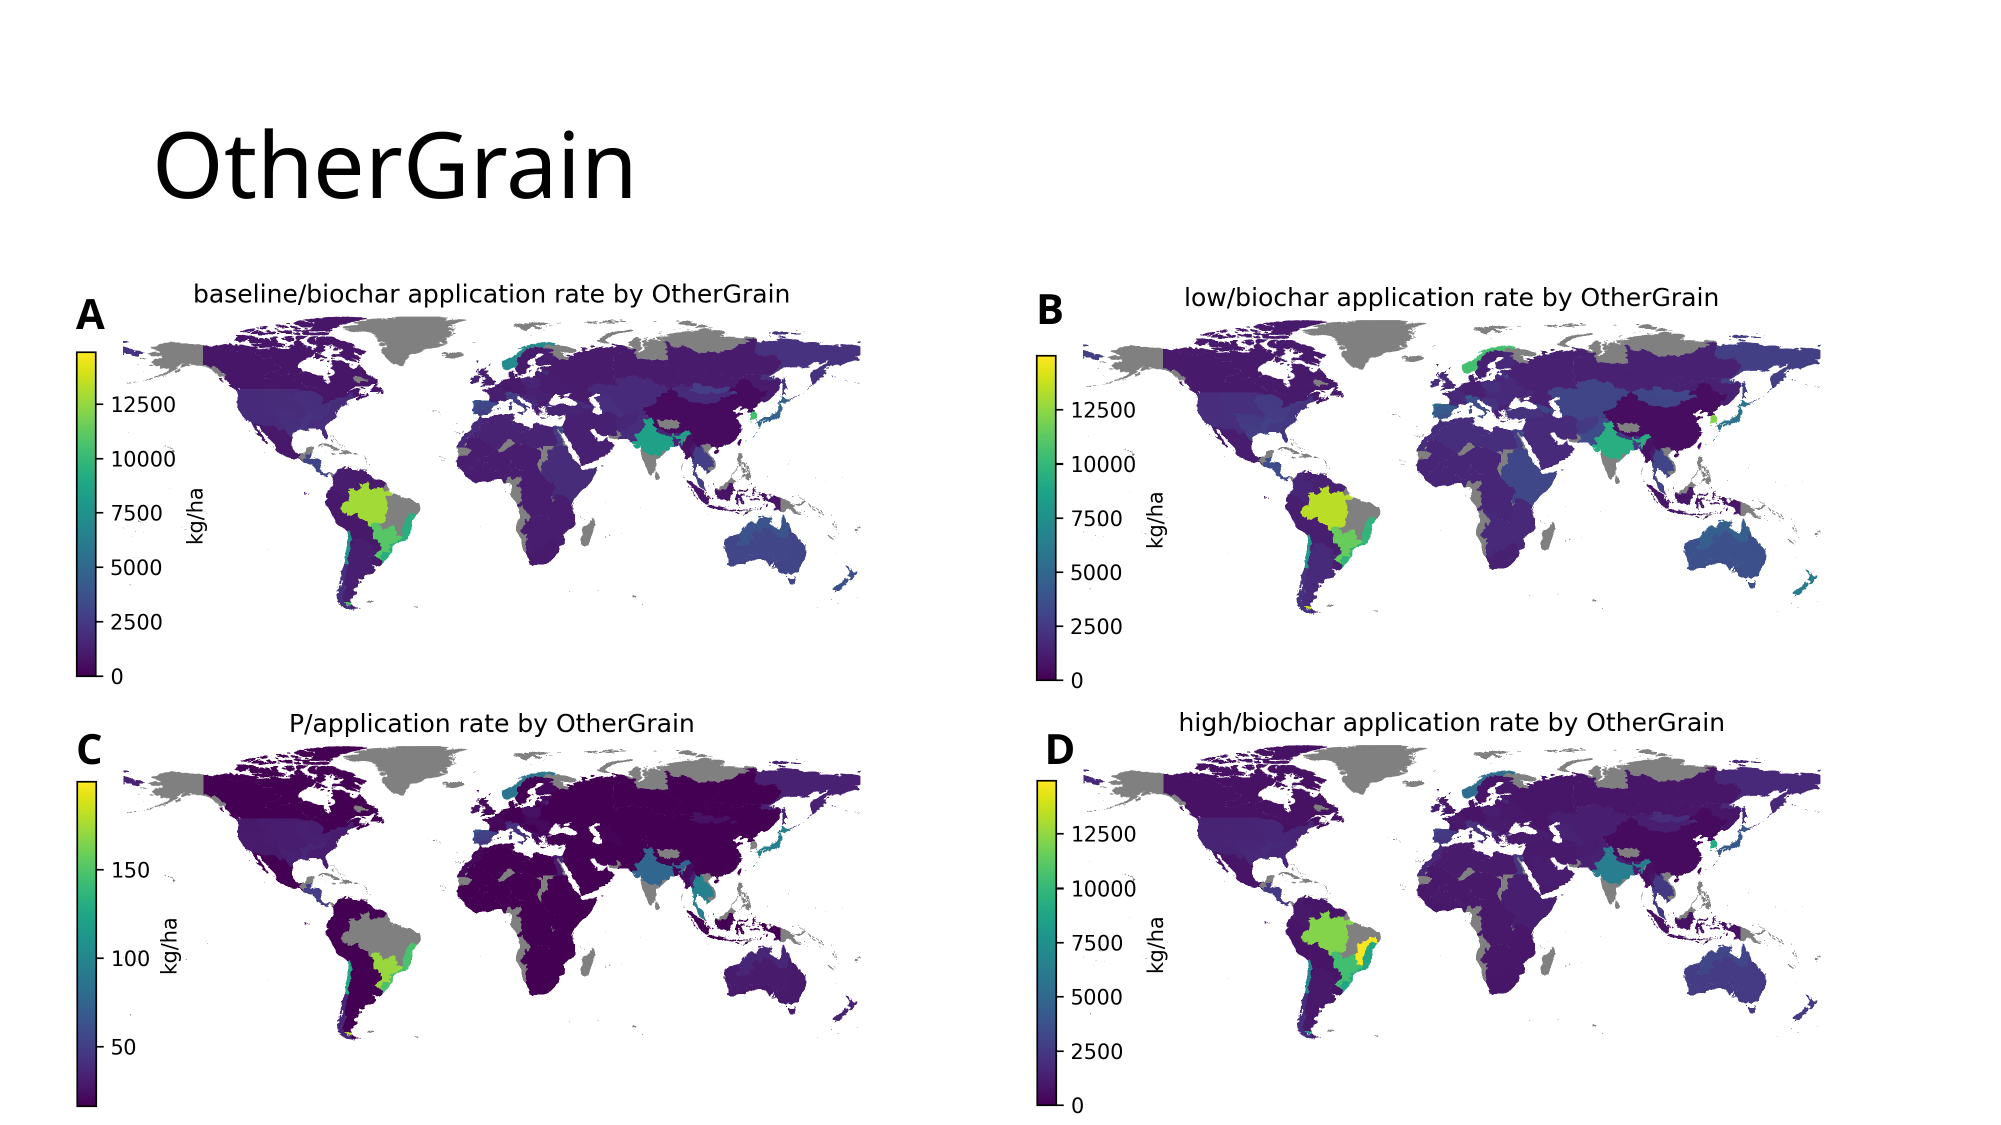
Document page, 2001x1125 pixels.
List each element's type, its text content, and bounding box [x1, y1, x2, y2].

title OtherGrain [137, 59, 1863, 267]
picture [0, 267, 1921, 1125]
